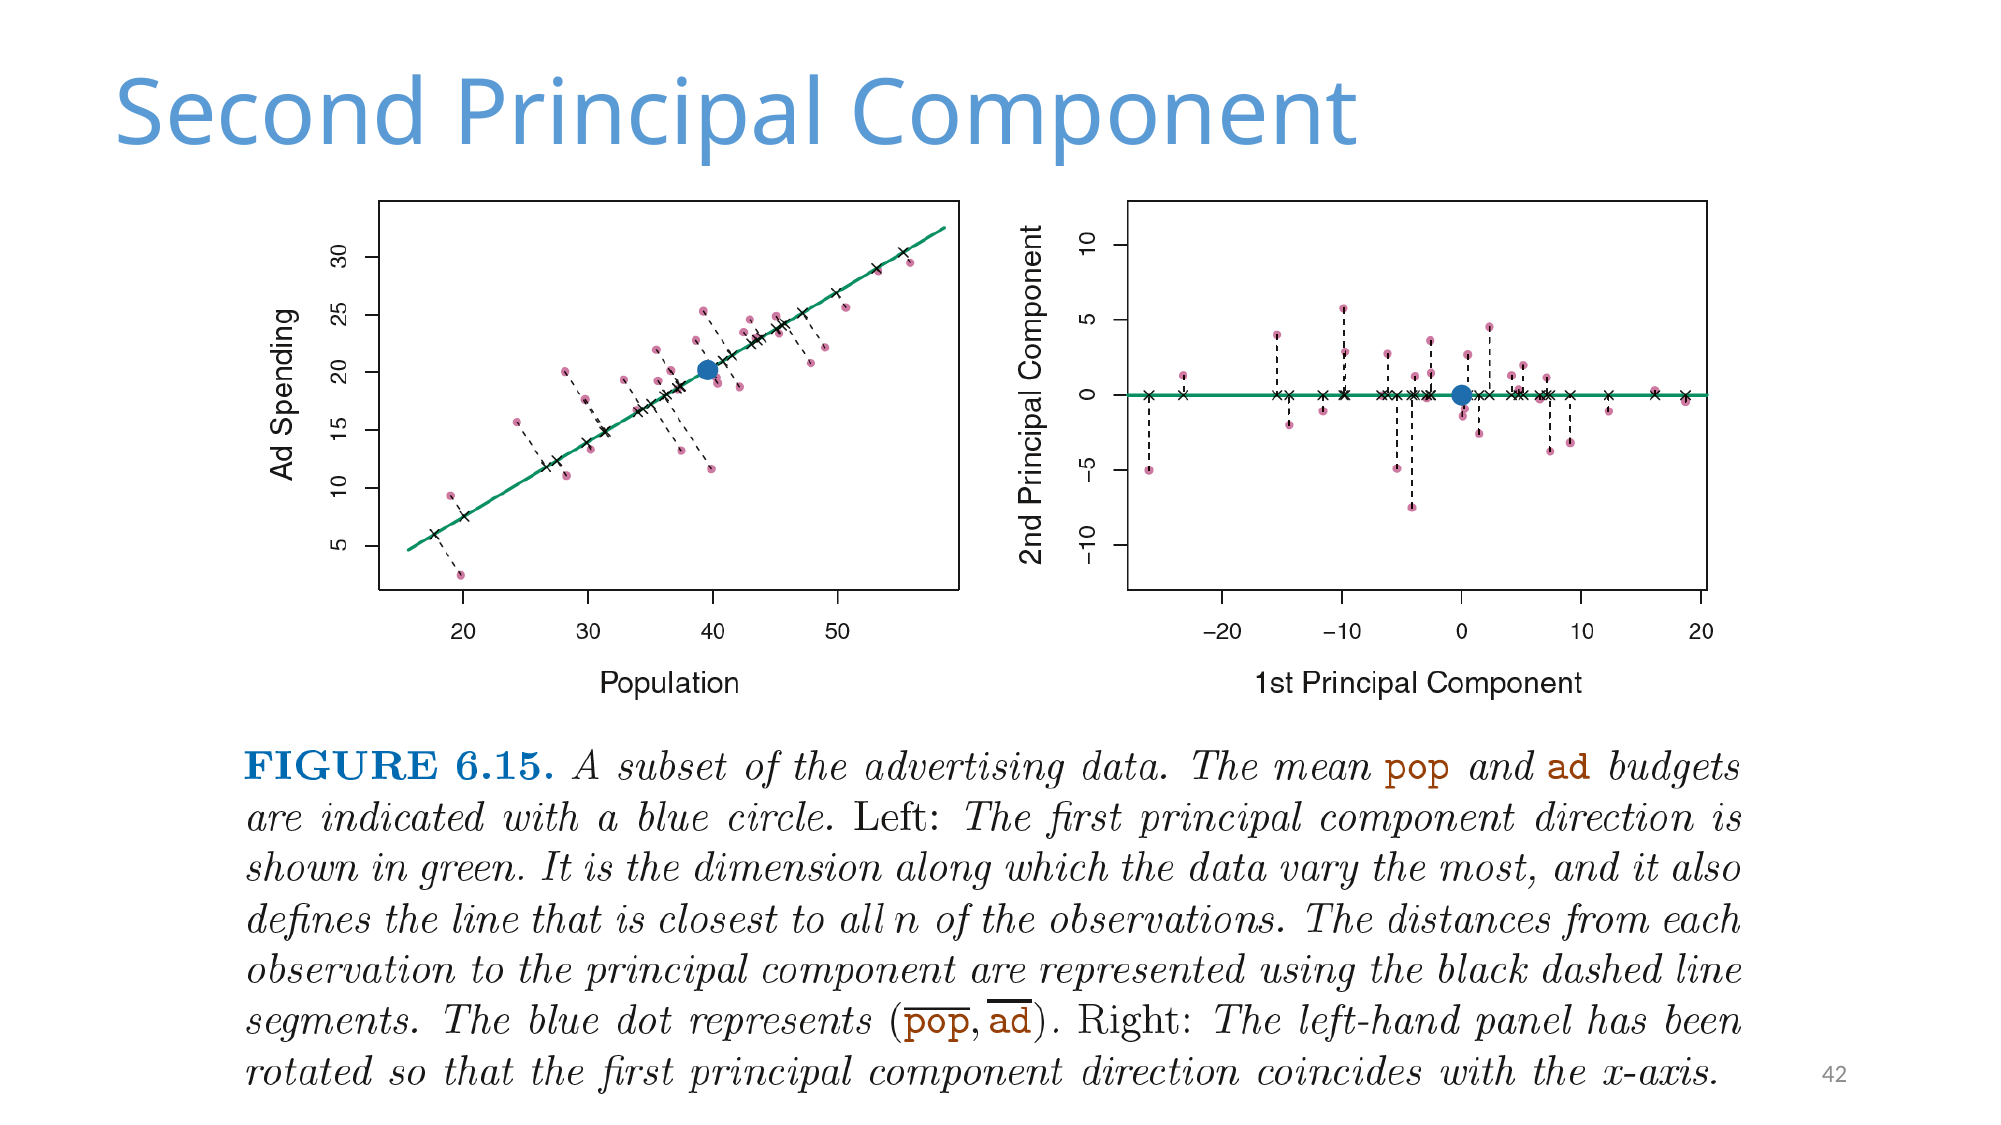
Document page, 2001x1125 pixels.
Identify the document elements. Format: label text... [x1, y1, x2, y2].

text_box Second Principal Component [99, 22, 1600, 208]
picture [199, 174, 1781, 1125]
slide_number 42 [1781, 1042, 1863, 1103]
